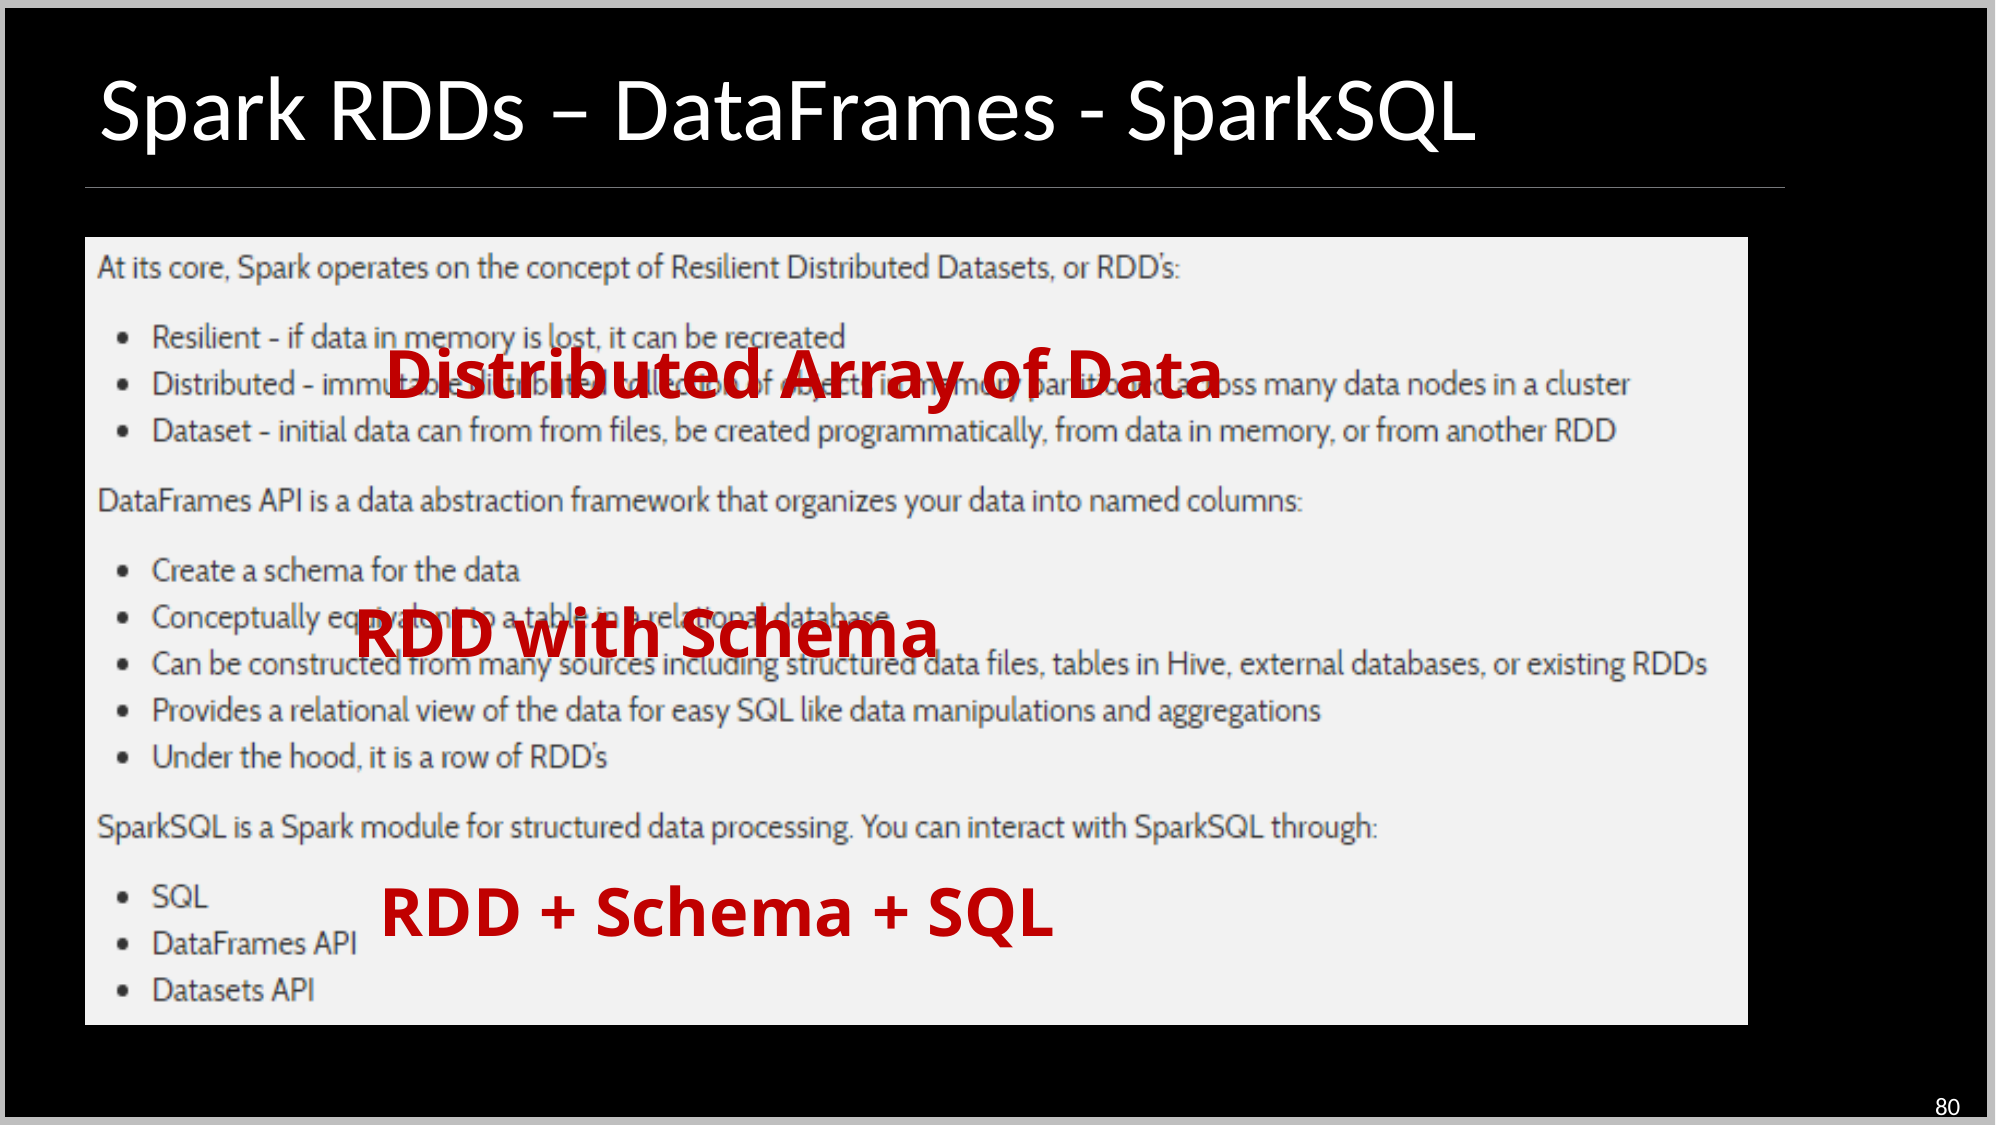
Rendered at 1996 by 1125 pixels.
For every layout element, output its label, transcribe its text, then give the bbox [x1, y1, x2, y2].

picture [84, 237, 1748, 1026]
slide_number 80 [1510, 1074, 1976, 1125]
text_box Spark RDDs – DataFrames - SparkSQL [84, 41, 1971, 153]
